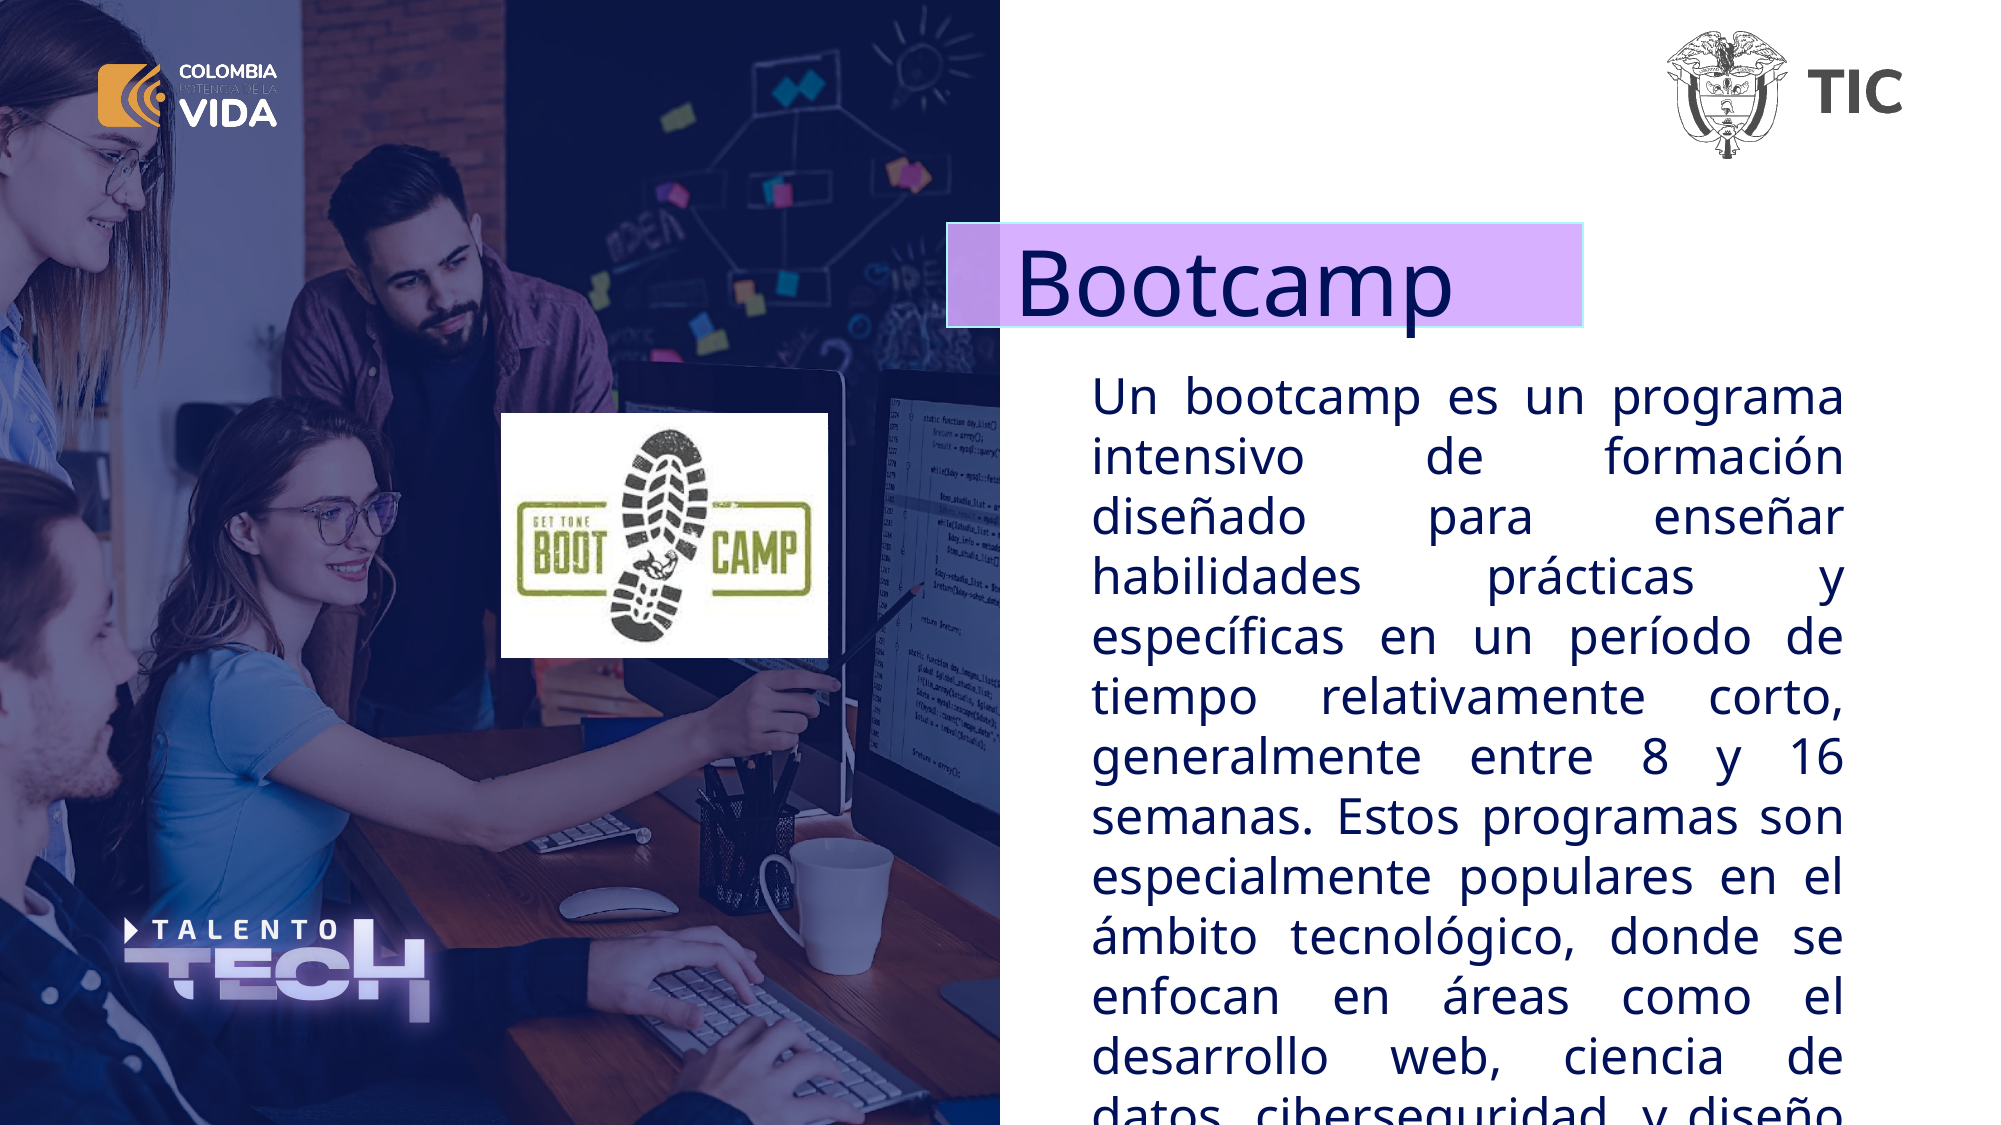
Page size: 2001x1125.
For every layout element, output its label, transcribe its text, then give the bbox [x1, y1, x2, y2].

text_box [98, 31, 1902, 159]
text_box [1571, 222, 1584, 327]
text_box Bootcamp [1001, 216, 1571, 342]
picture [0, 0, 1001, 1125]
text_box Un bootcamp es un programa intensivo de formación diseñado para enseñar habilidades prácticas y específicas en un período de tiempo relativamente corto, generalmente entre 8 y 16 semanas. Estos programas son especialmente populares en el ámbito tecnológico, donde se enfocan en áreas como el desarrollo web, ciencia de datos, ciberseguridad, y diseño UX/UI. [1077, 356, 1861, 1125]
